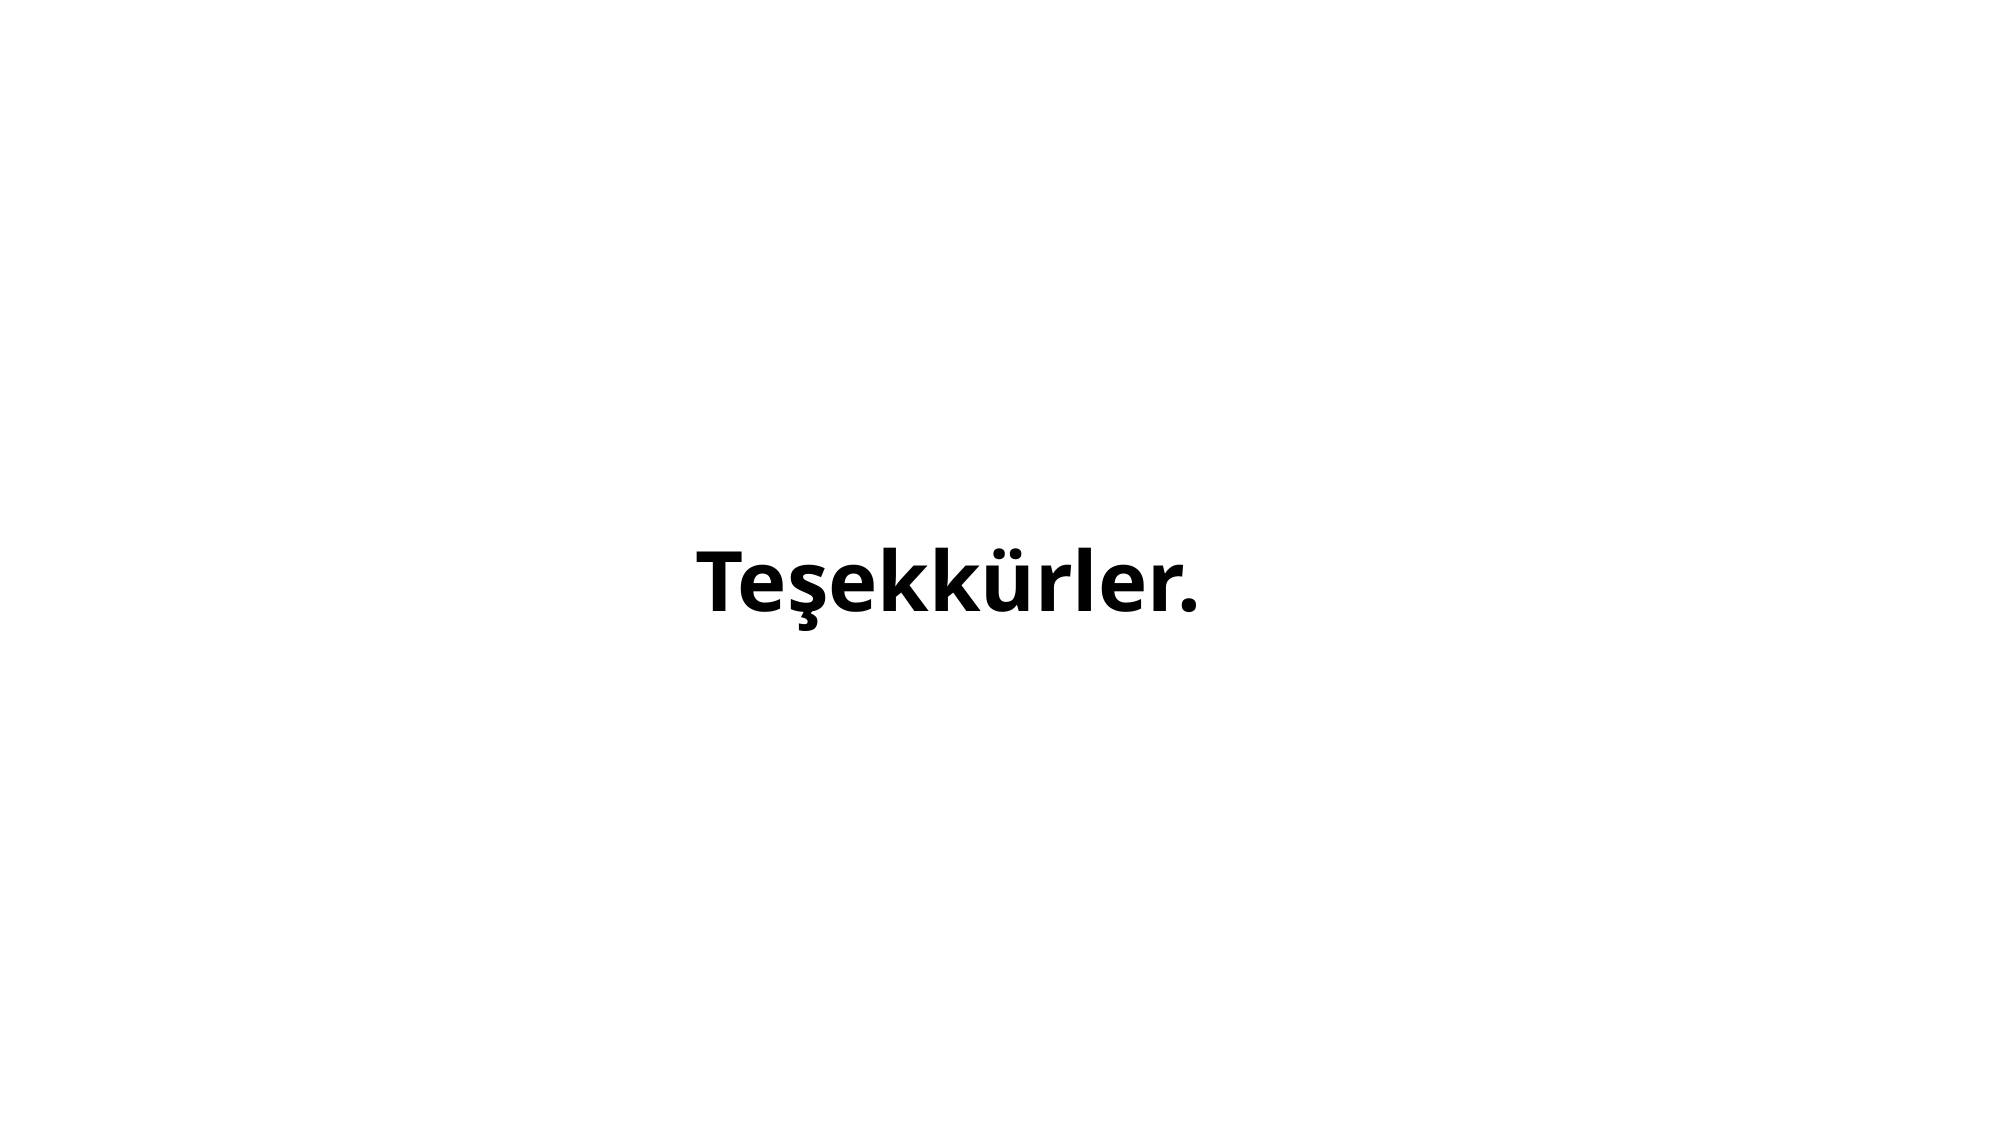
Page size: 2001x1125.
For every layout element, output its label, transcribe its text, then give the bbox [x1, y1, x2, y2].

title Teşekkürler. [198, 446, 1699, 638]
